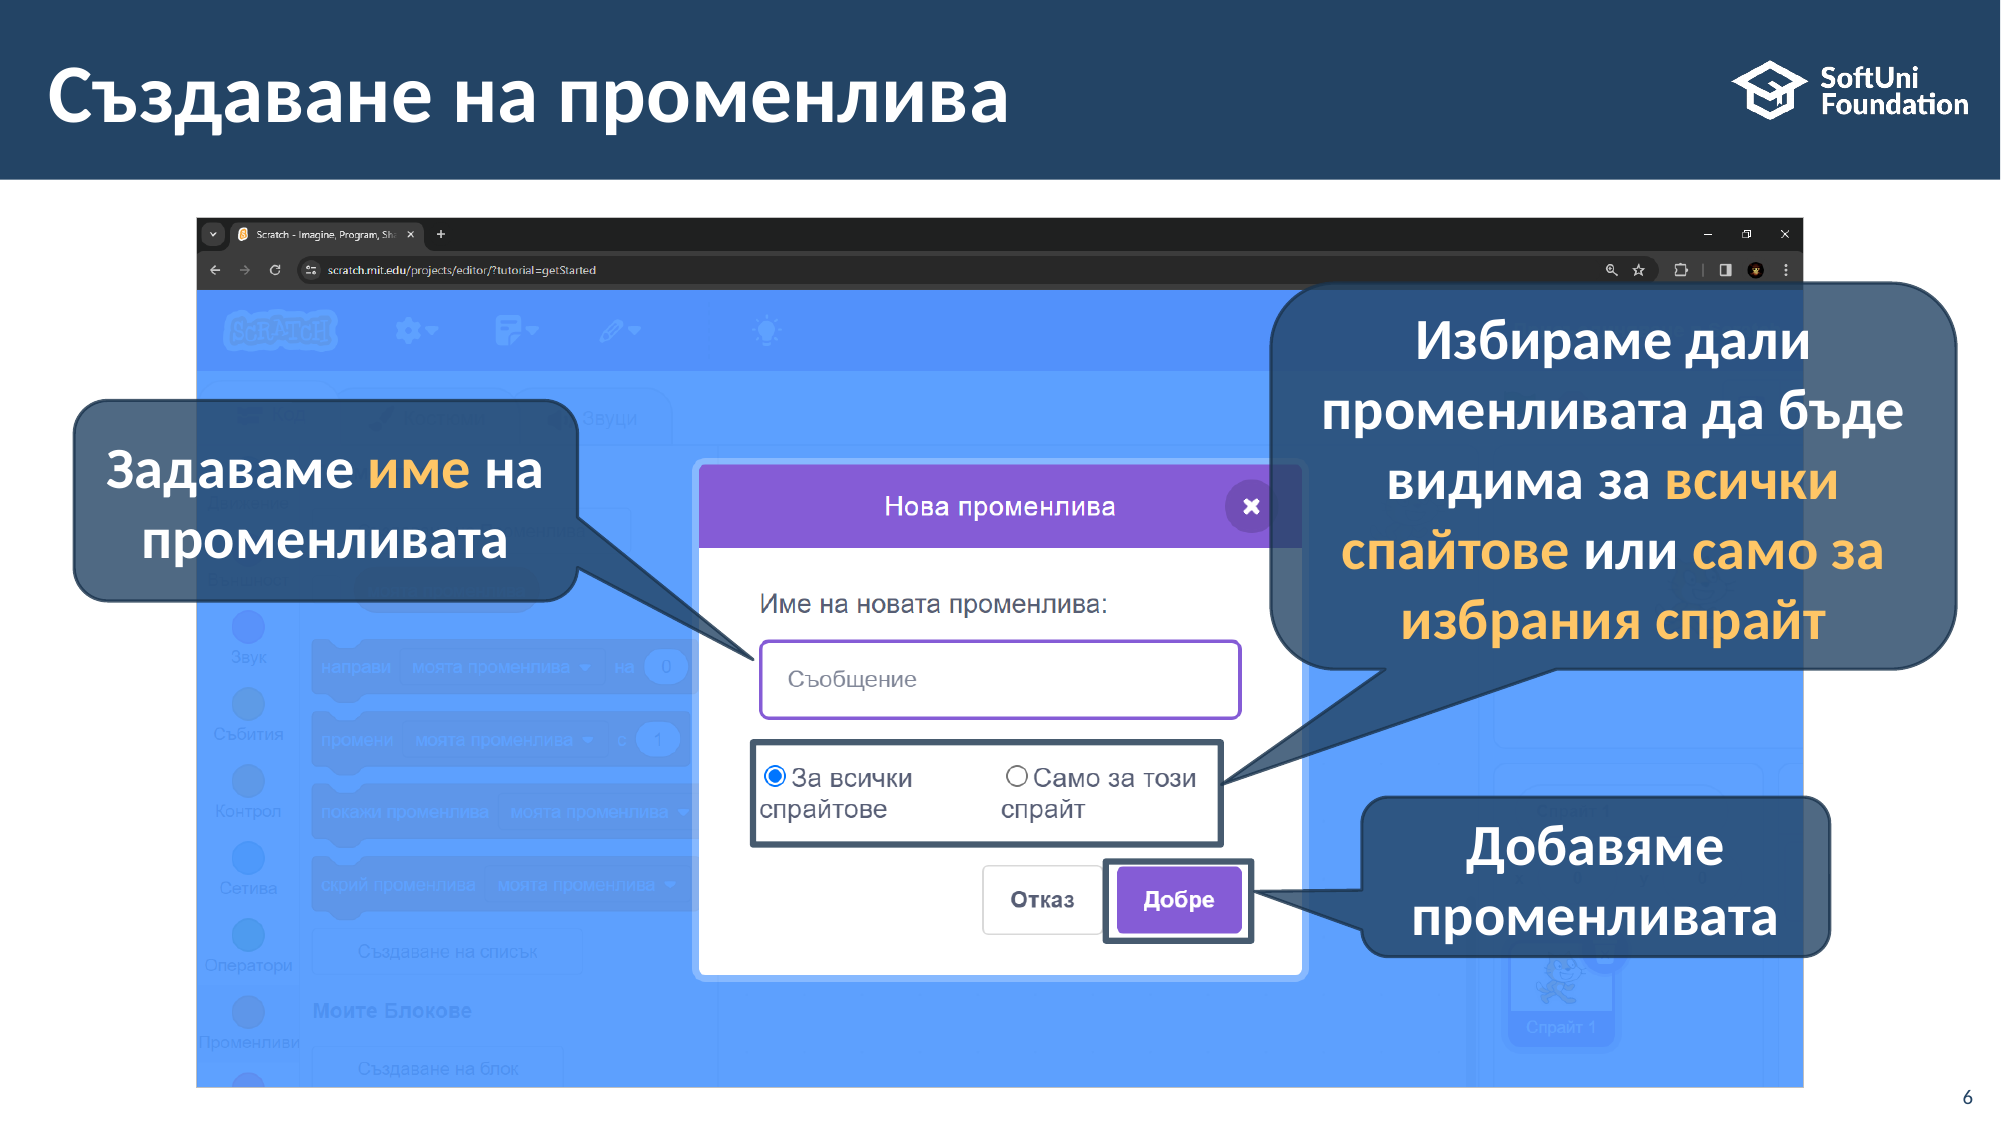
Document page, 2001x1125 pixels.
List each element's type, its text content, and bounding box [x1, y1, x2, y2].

text_box Избираме дали променливата да бъде видима за всички спайтове или само за избрания спрайт [1807, 280, 1959, 672]
text_box Задаваме име на променливата [72, 398, 191, 604]
picture [196, 217, 1804, 1088]
text_box Добавяме променливата [1807, 795, 1832, 959]
slide_number 6 [1927, 1067, 1989, 1117]
title Създаване на променлива [31, 16, 1716, 162]
picture [1731, 60, 1968, 120]
